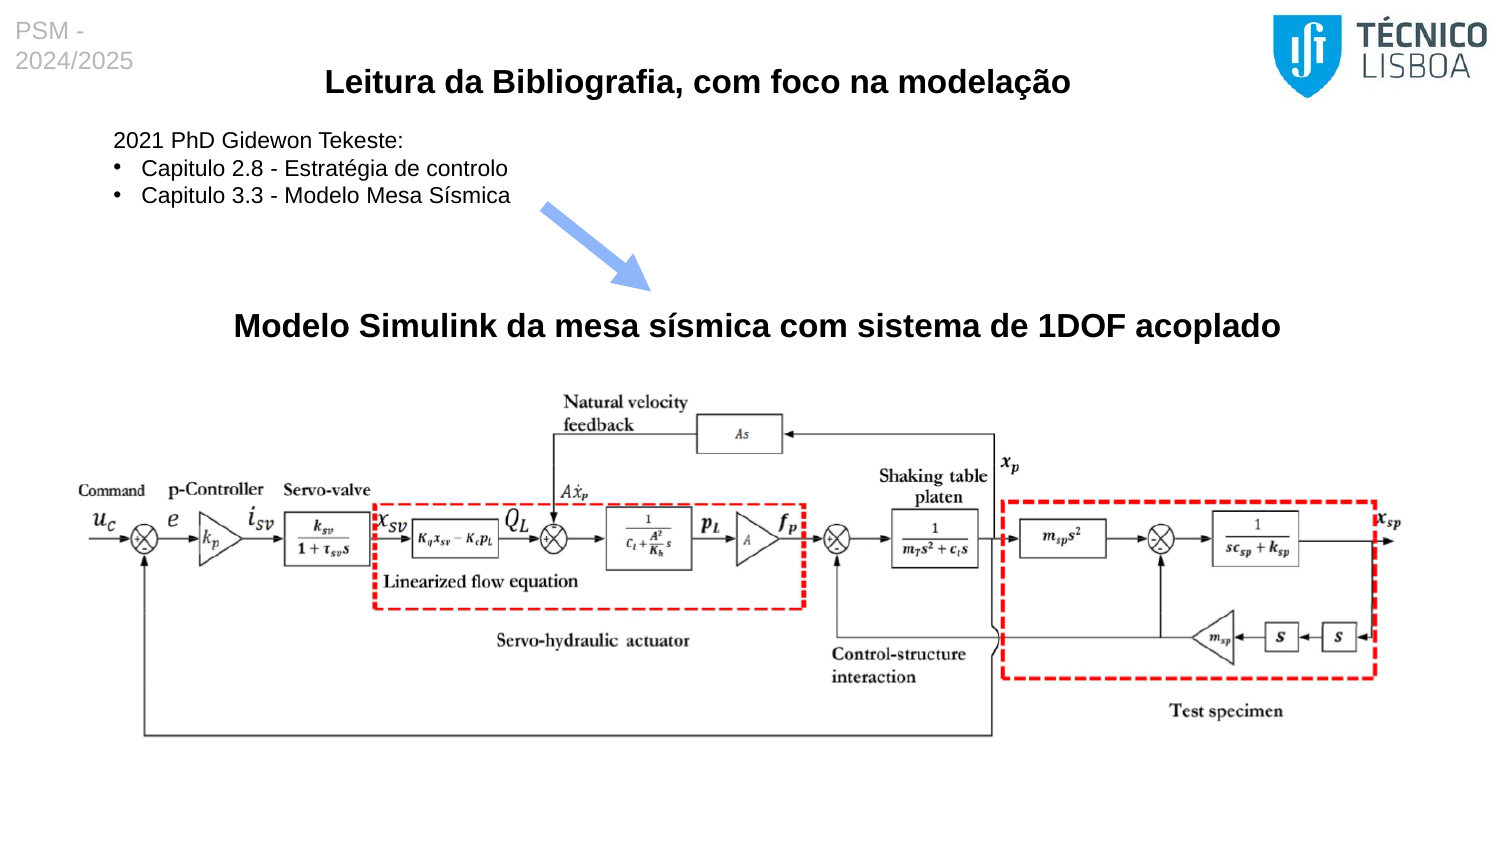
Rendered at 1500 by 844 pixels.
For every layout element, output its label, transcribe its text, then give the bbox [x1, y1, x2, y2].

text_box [543, 205, 652, 292]
picture [1260, 0, 1500, 106]
text_box PSM - 2024/2025 [0, 0, 225, 90]
text_box Leitura da Bibliografia, com foco na modelação [309, 52, 1145, 108]
picture [68, 379, 1409, 741]
text_box Modelo Simulink da mesa sísmica com sistema de 1DOF acoplado [218, 296, 1298, 352]
text_box 2021 PhD Gidewon Tekeste: Capitulo 2.8 - Estratégia de controlo Capitulo 3.3 - Modelo Mesa Sísmica [98, 118, 1500, 216]
